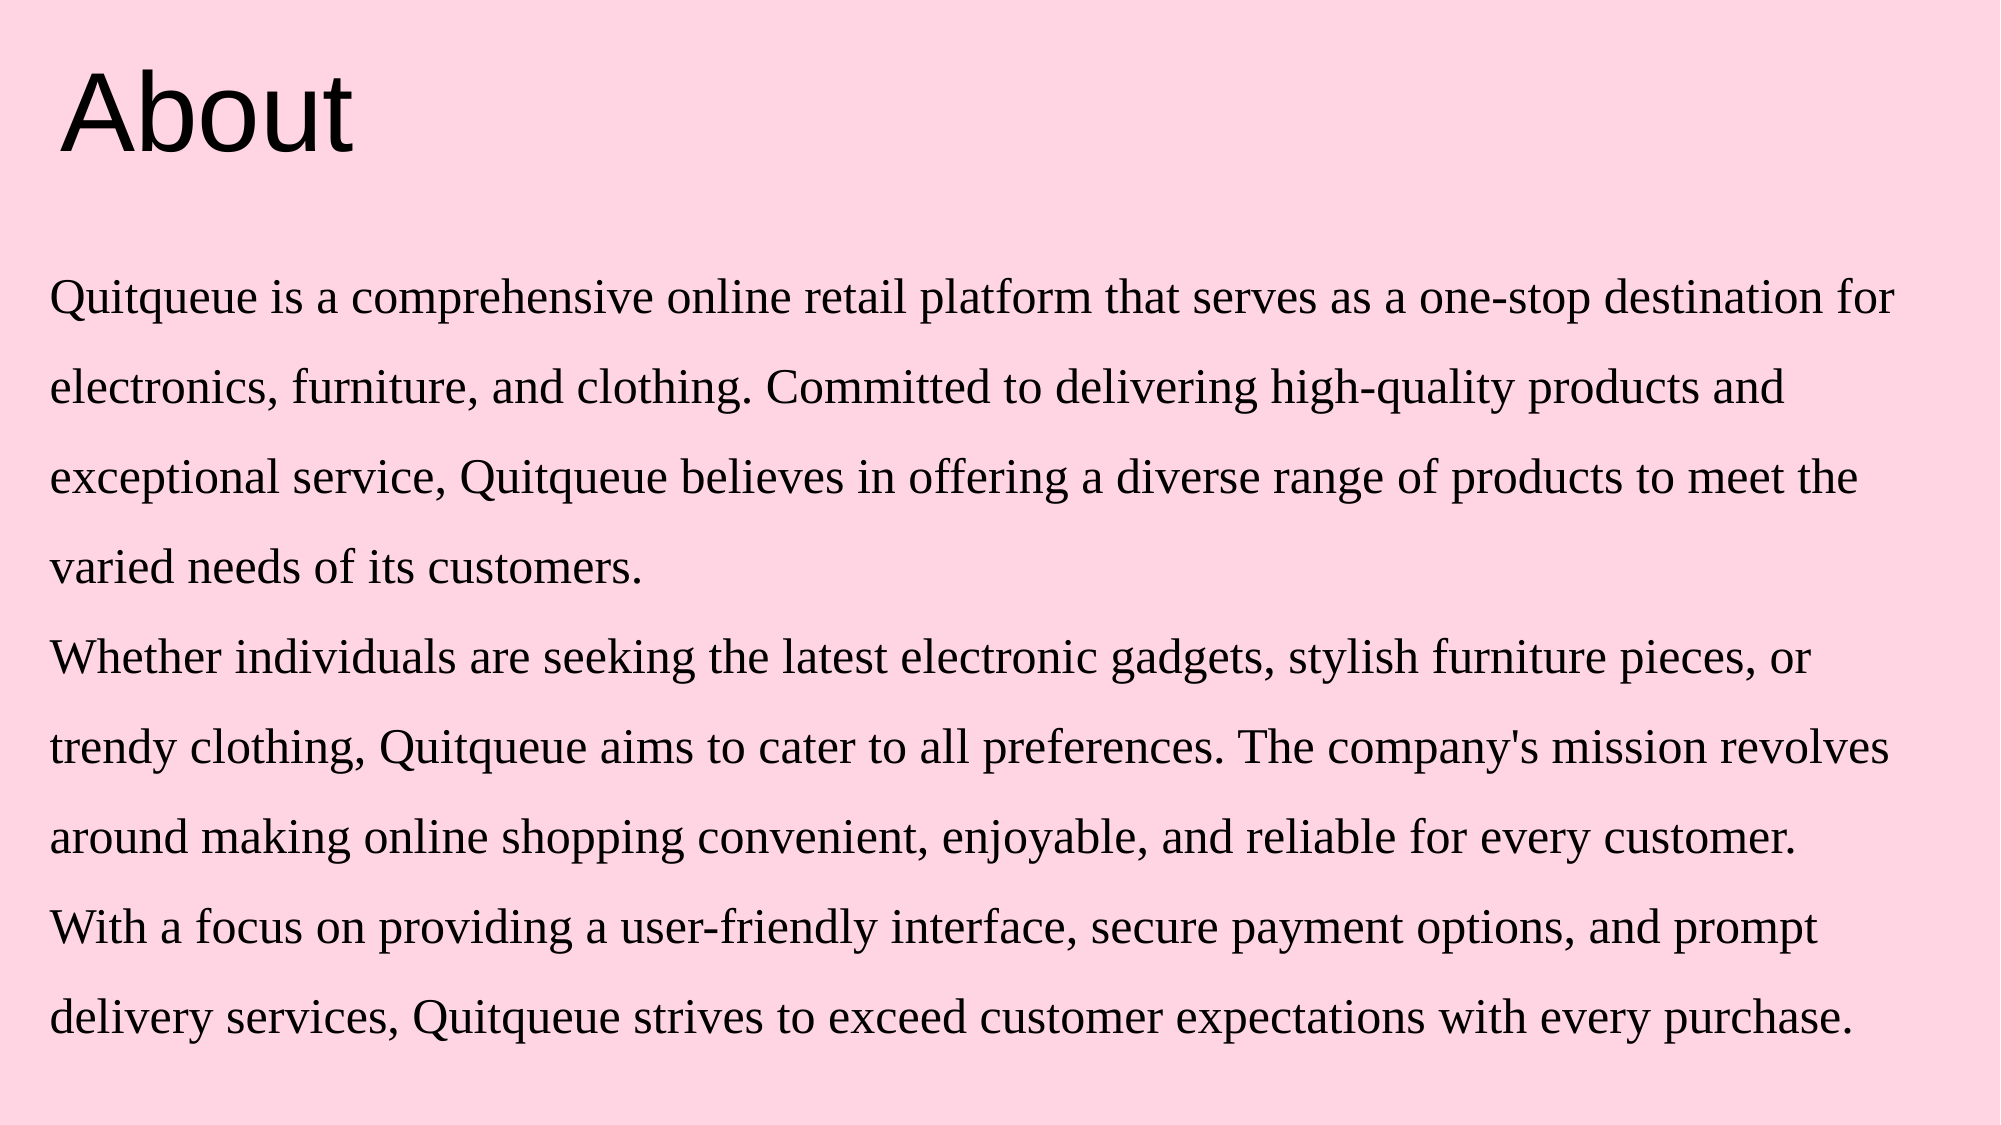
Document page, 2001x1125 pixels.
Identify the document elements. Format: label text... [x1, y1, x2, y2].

title About [45, 46, 1771, 170]
text_box Quitqueue is a comprehensive online retail platform that serves as a one-stop destination for electronics, furniture, and clothing. Committed to delivering high-quality products and exceptional service, Quitqueue believes in offering a diverse range of products to meet the varied needs of its customers. Whether individuals are seeking the latest electronic gadgets, stylish furniture pieces, or trendy clothing, Quitqueue aims to cater to all preferences. The company's mission revolves around making online shopping convenient, enjoyable, and reliable for every customer. With a focus on providing a user-friendly interface, secure payment options, and prompt delivery services, Quitqueue strives to exceed customer expectations with every purchase. [34, 226, 1923, 1051]
